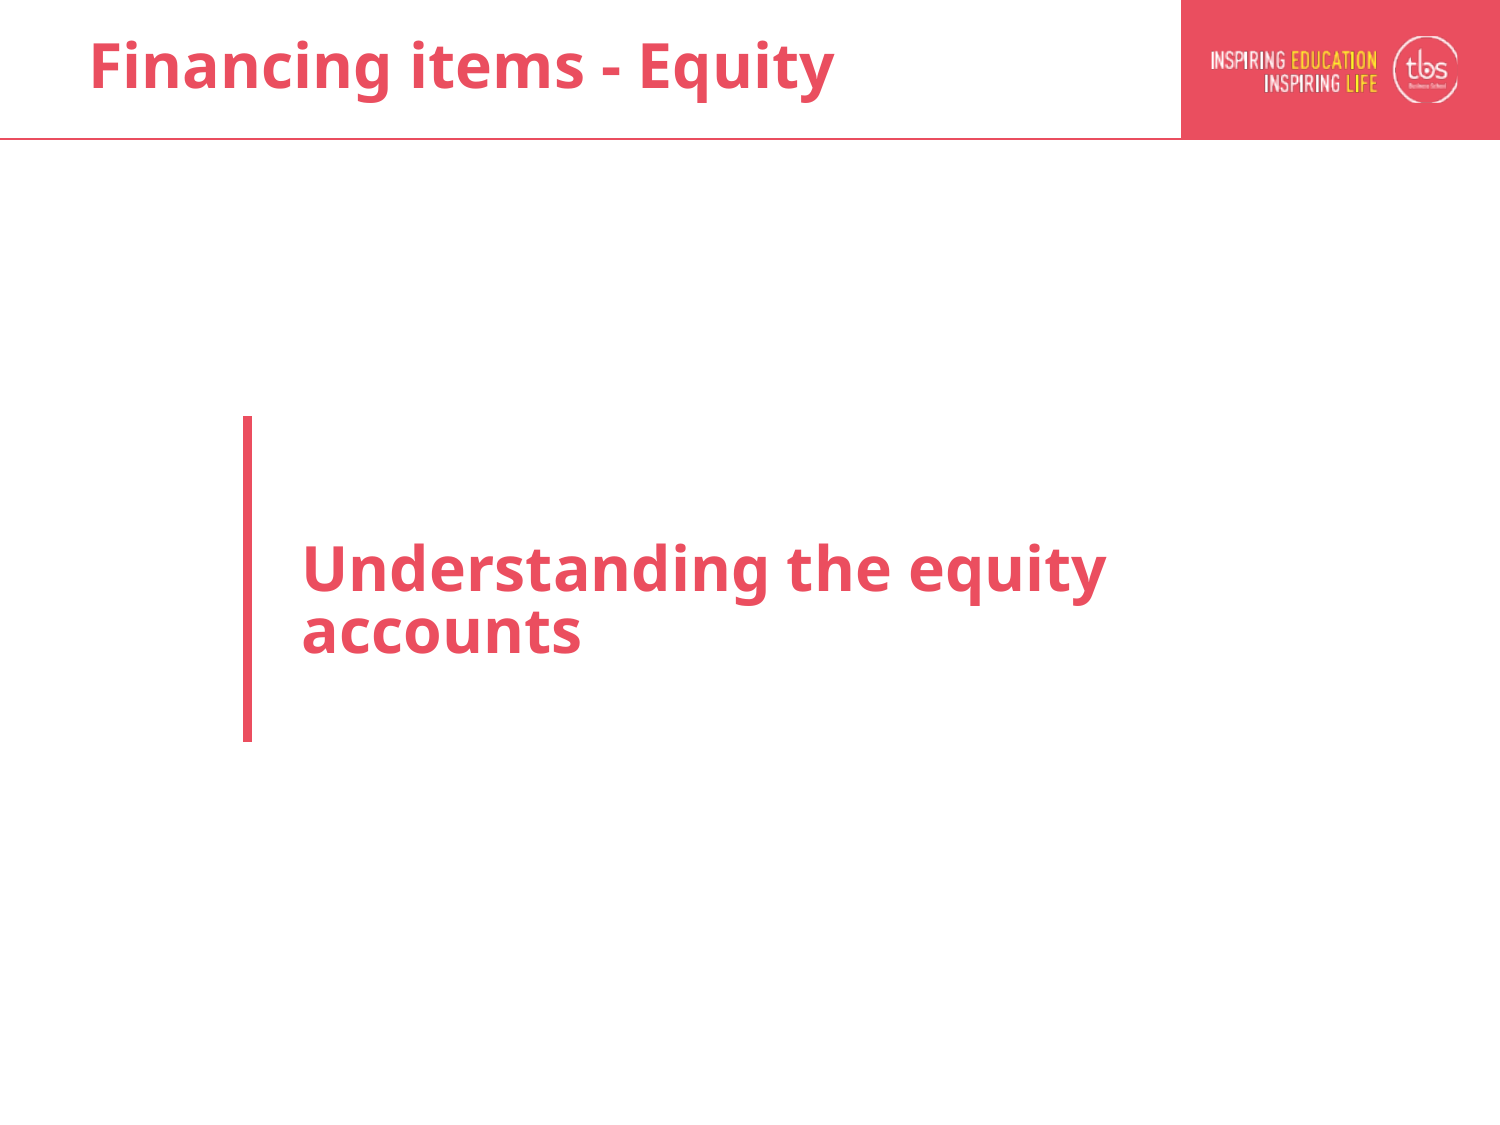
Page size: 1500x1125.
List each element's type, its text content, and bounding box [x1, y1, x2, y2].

list Understanding the equity accounts [242, 533, 1462, 622]
title Financing items - Equity [0, 25, 1182, 114]
